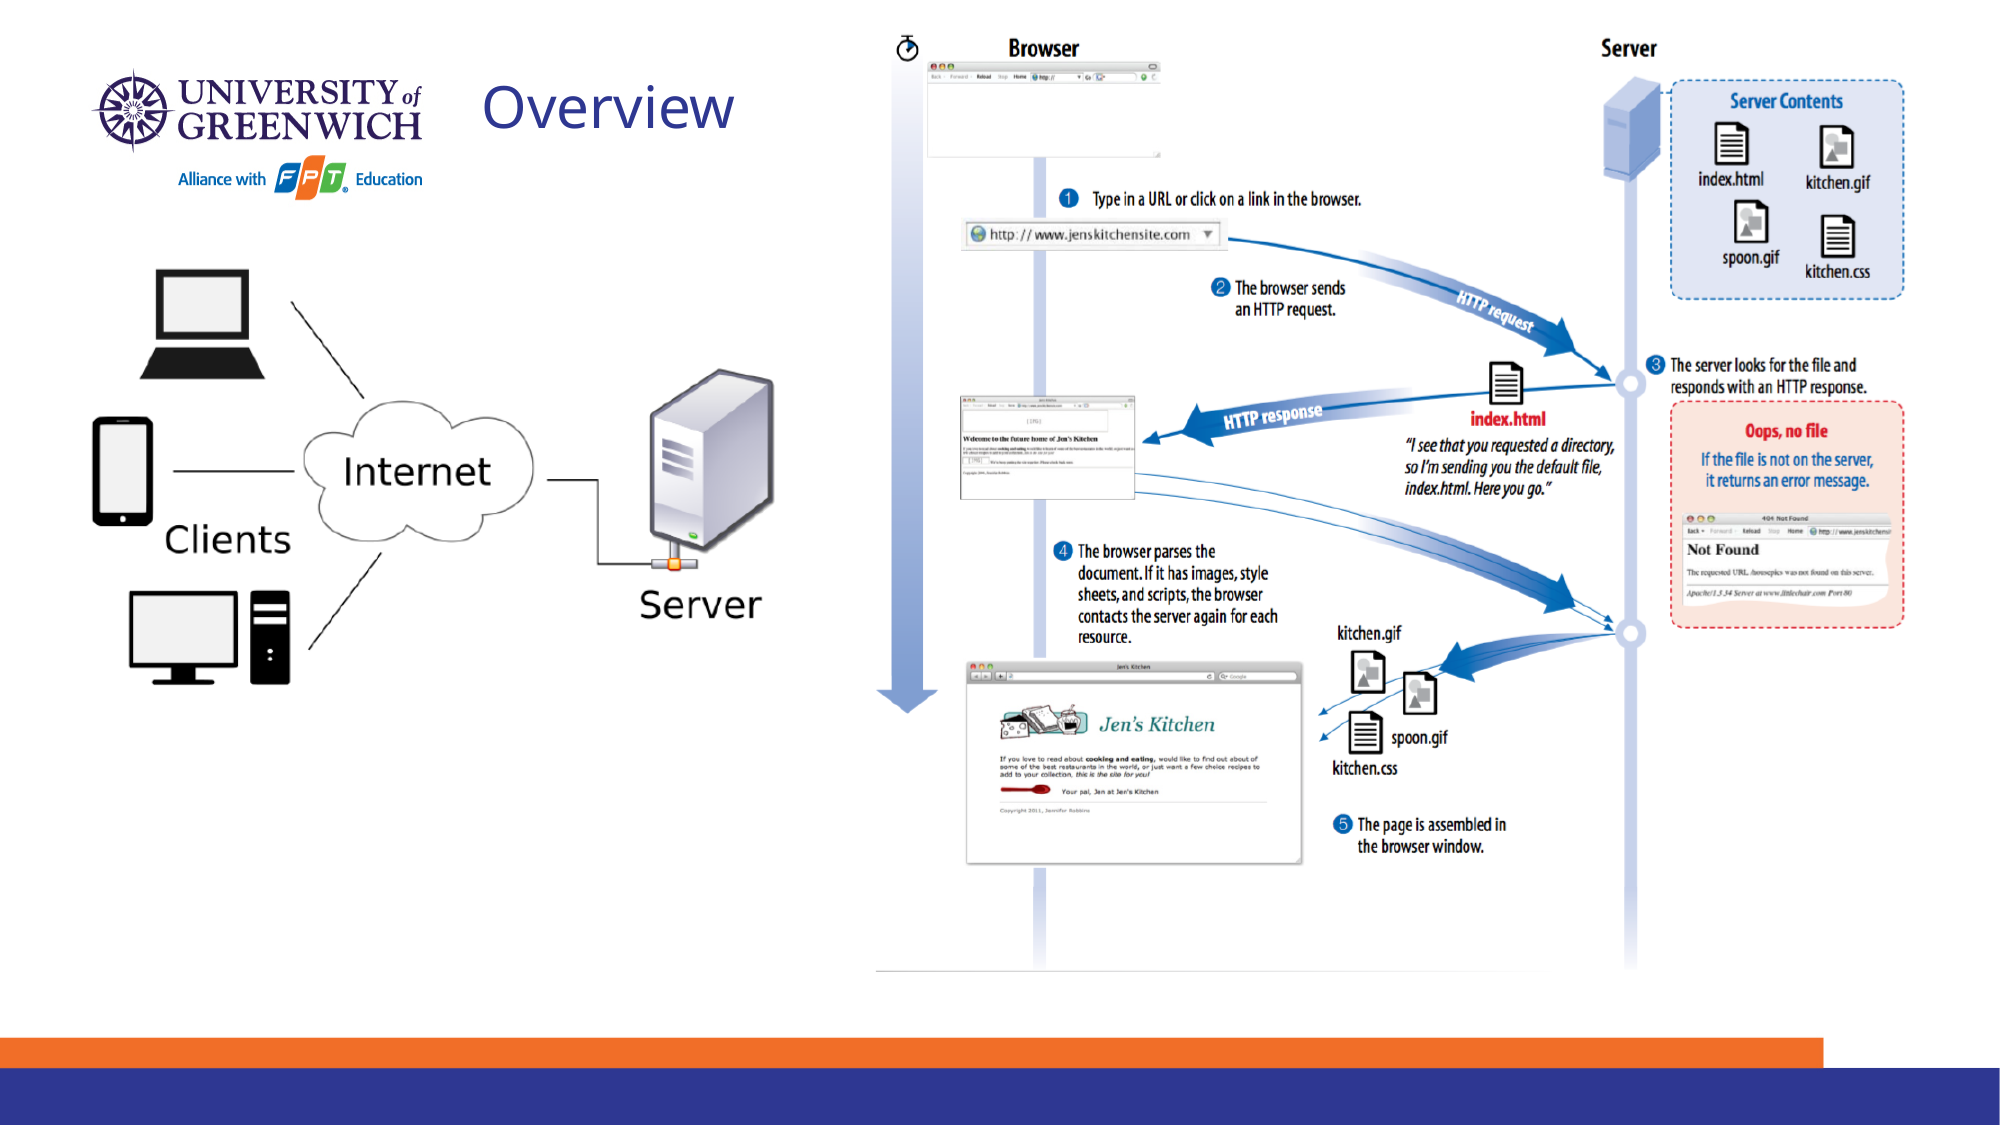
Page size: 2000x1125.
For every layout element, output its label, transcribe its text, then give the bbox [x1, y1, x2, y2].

picture [0, 0, 2000, 1125]
title Overview [464, 22, 1900, 189]
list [874, 27, 1950, 973]
